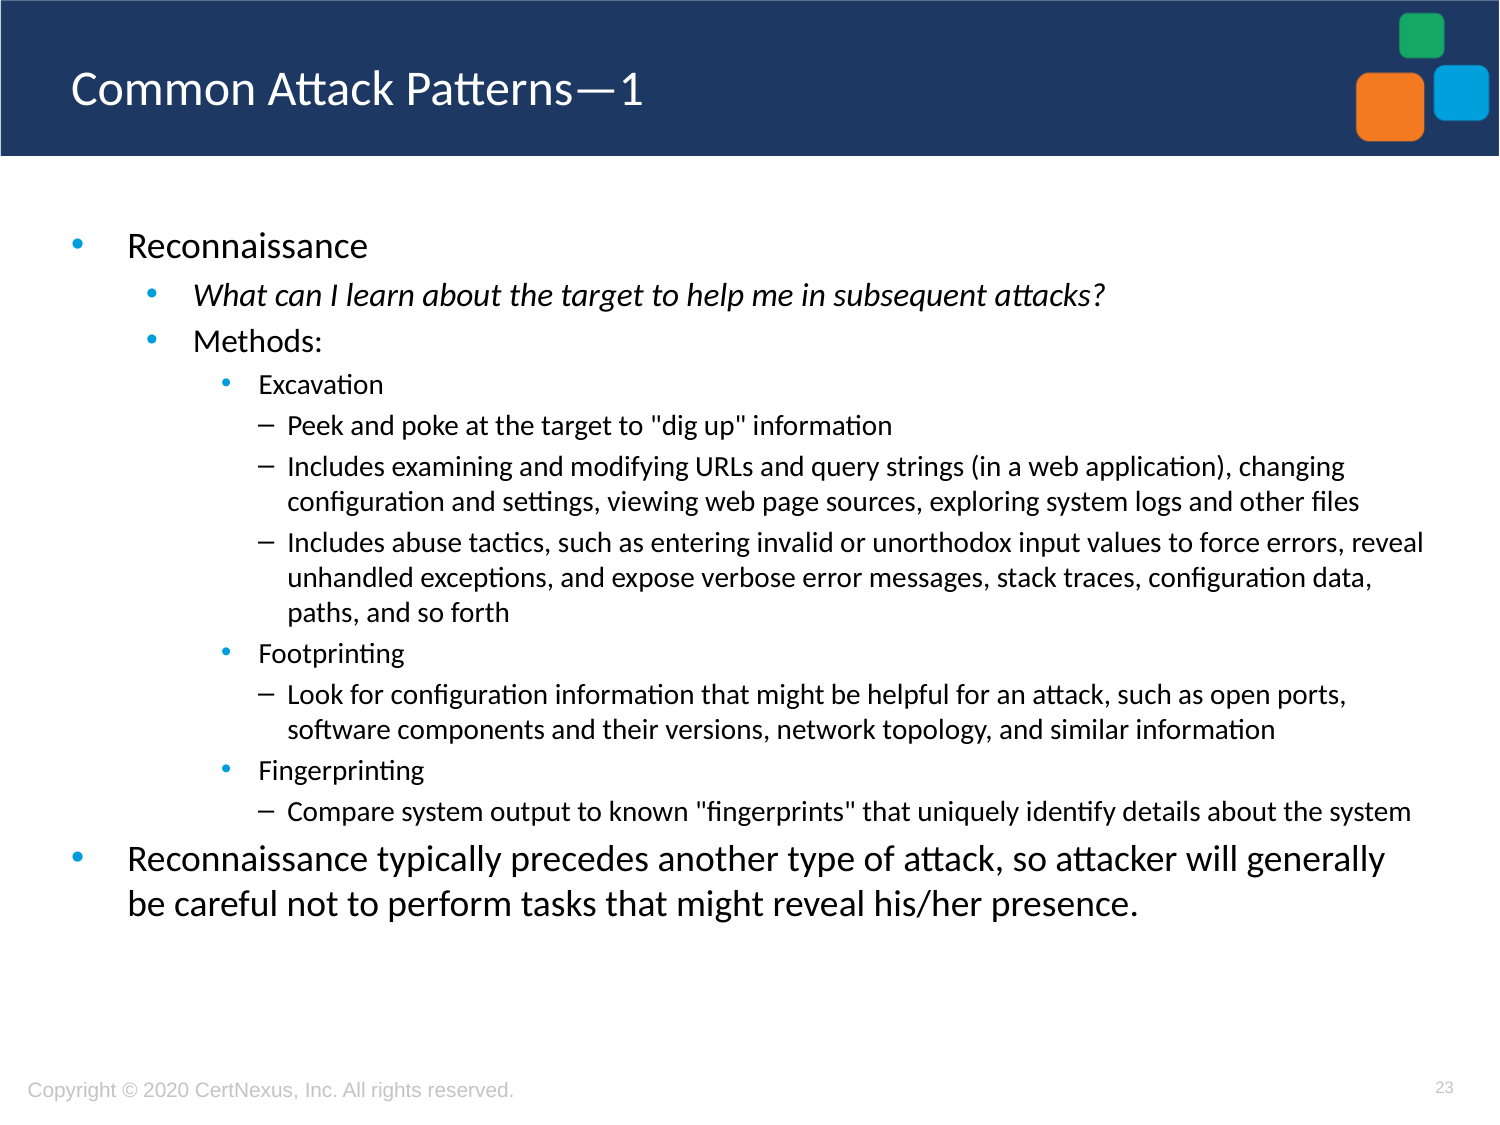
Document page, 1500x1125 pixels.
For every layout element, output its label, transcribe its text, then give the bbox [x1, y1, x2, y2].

title Common Attack Patterns—1 [56, 16, 1350, 155]
slide_number 23 [1118, 1057, 1469, 1118]
picture [0, 0, 1500, 156]
list Reconnaissance What can I learn about the target to help me in subsequent attacks? Methods: Excavation Peek and poke at the target to "dig up" information Includes examining and modifying URLs and query strings (in a web application), changing configuration and settings, viewing web page sources, exploring system logs and other files Includes abuse tactics, such as entering invalid or unorthodox input values to force errors, reveal unhandled exceptions, and expose verbose error messages, stack traces, configuration data, paths, and so forth Footprinting Look for configuration information that might be helpful for an attack, such as open ports, software components and their versions, network topology, and similar information Fingerprinting Compare system output to known "fingerprints" that uniquely identify details about the system Reconnaissance typically precedes another type of attack, so attacker will generally be careful not to perform tasks that might reveal his/her presence. [56, 213, 1444, 1021]
